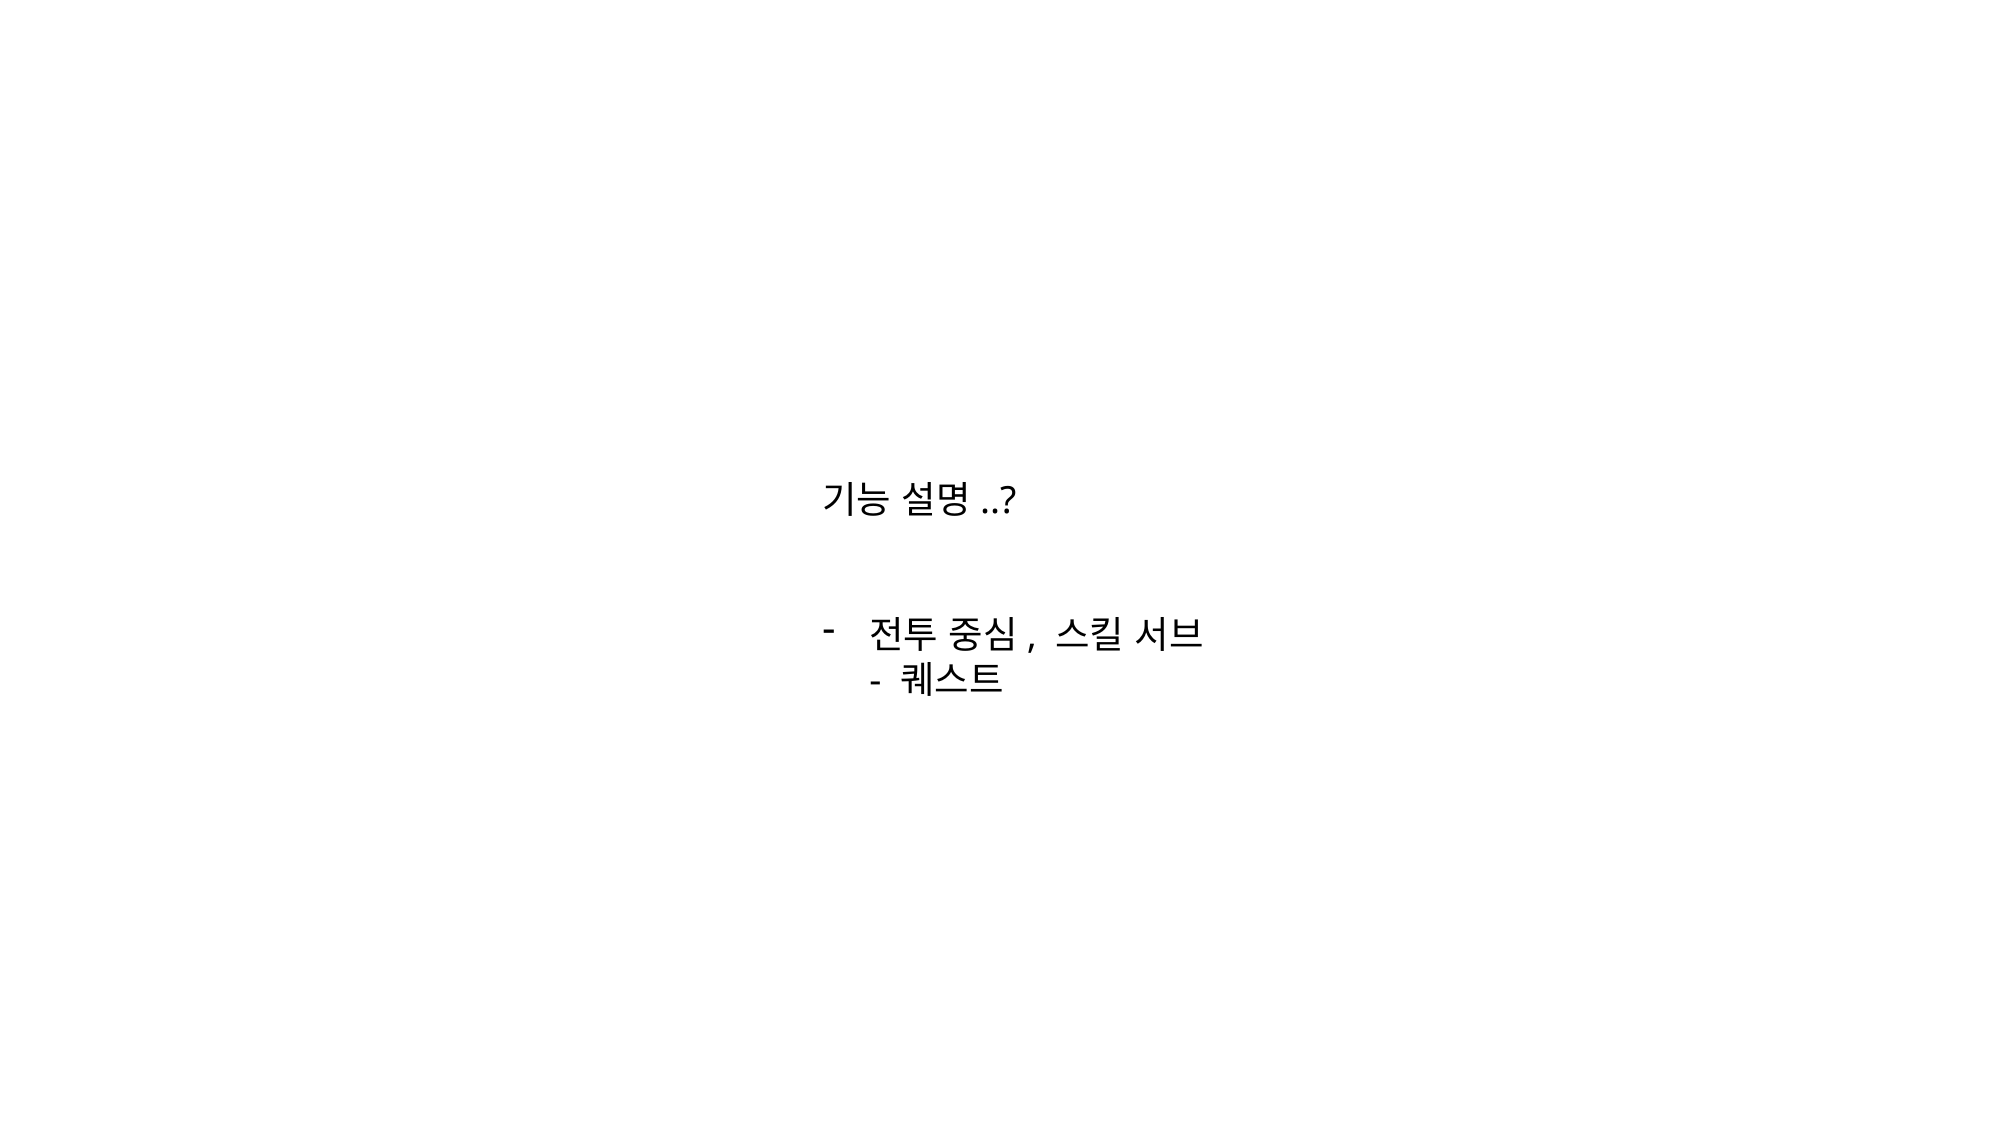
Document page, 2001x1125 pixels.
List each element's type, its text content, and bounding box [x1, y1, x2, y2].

text_box 기능 설명..? 전투 중심, 스킬 서브 - 퀘스트 [807, 468, 1251, 799]
